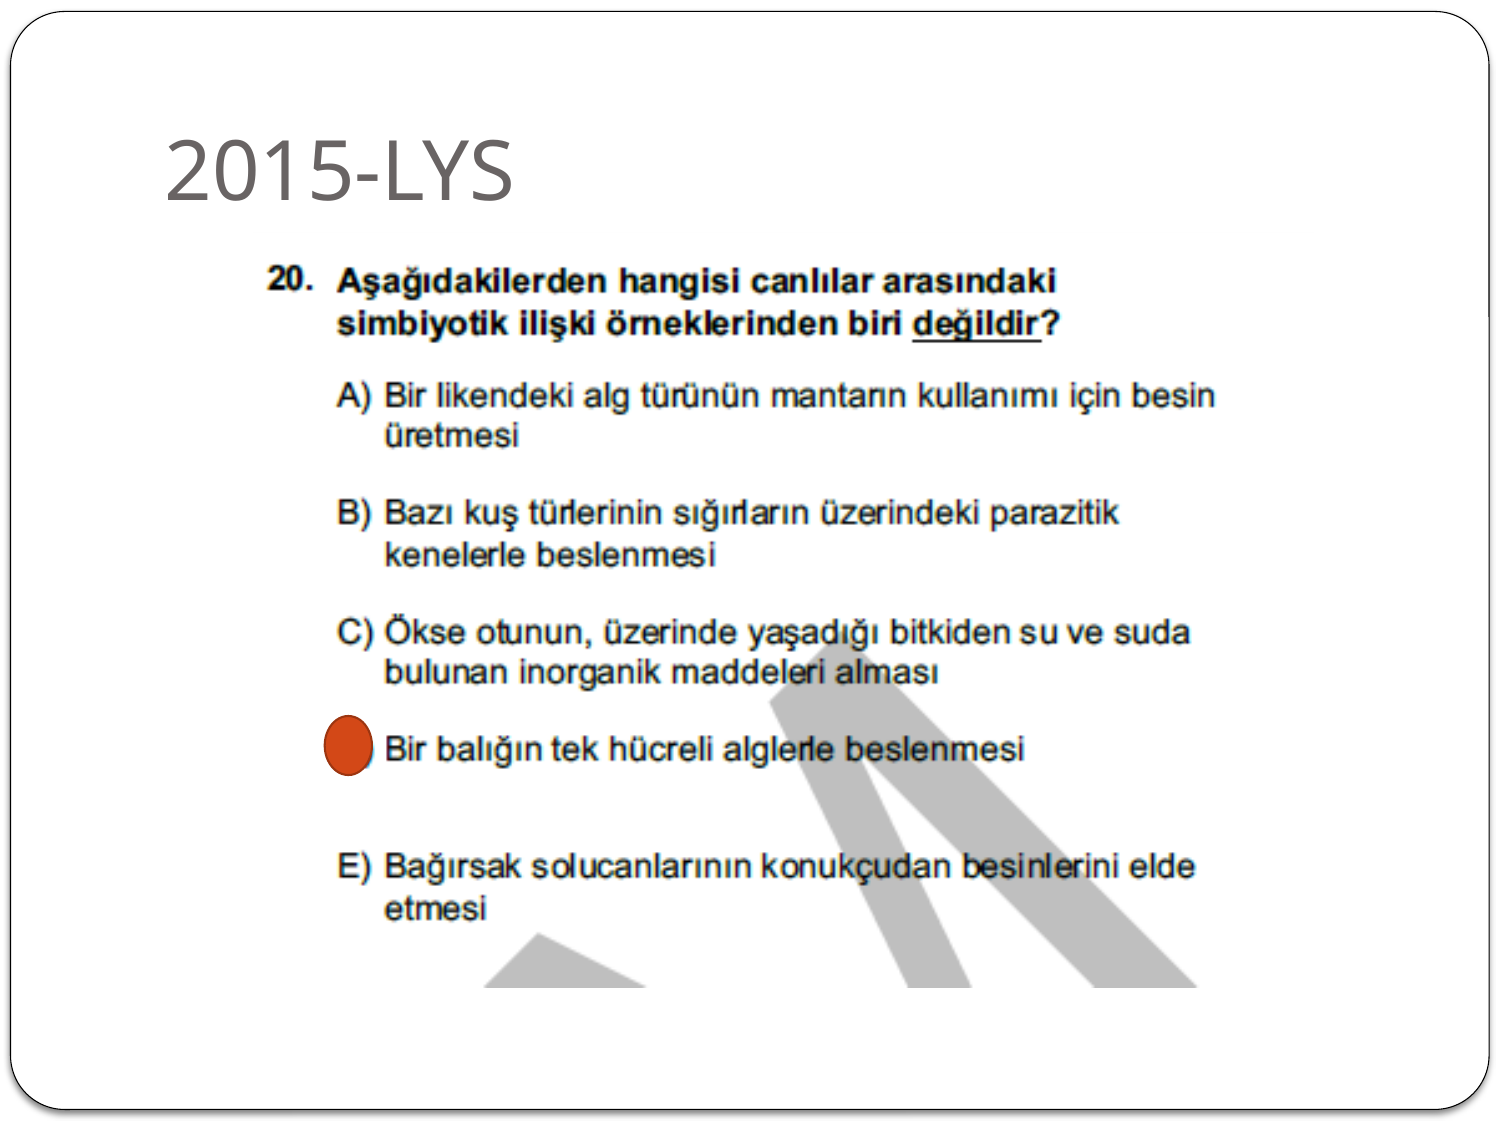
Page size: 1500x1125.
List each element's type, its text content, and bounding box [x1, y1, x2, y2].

title 2015-LYS [150, 45, 1425, 233]
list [253, 231, 1314, 988]
